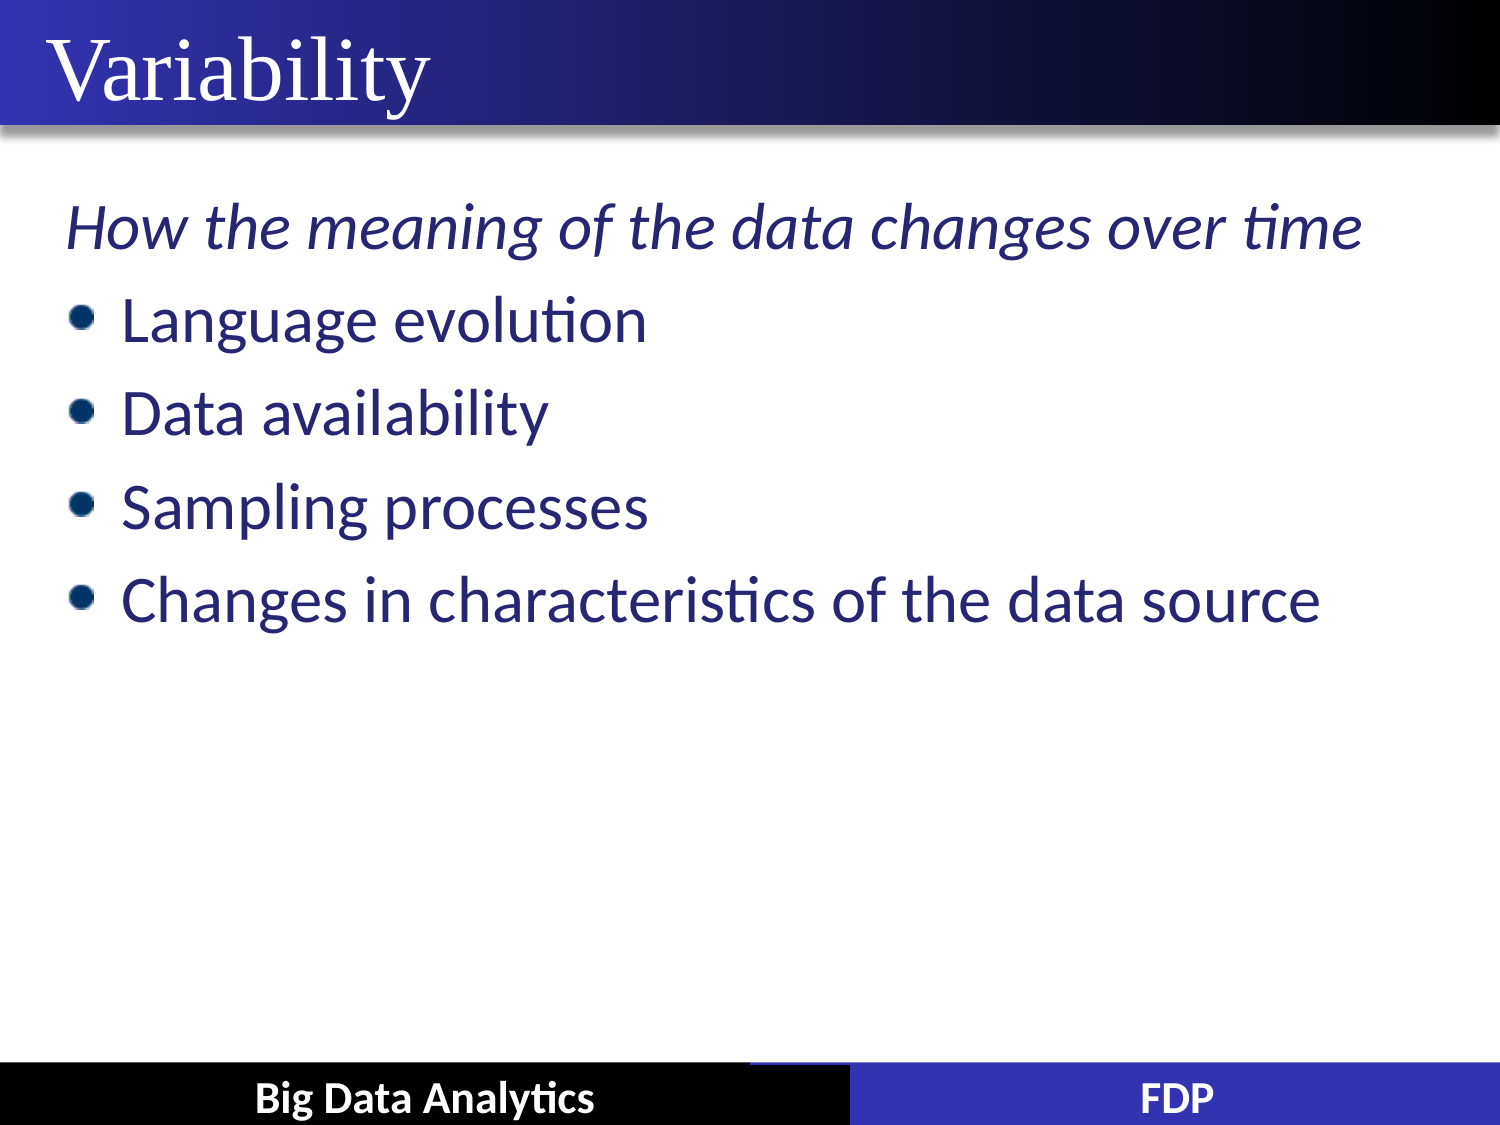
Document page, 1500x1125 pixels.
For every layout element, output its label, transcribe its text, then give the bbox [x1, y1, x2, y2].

picture [65, 301, 94, 330]
picture [65, 581, 94, 610]
picture [65, 488, 94, 517]
title Variability [0, 0, 1171, 129]
picture [65, 395, 94, 424]
text_box Big Data Analytics [0, 1065, 850, 1125]
text_box FDP [854, 1065, 1500, 1125]
list How the meaning of the data changes over time Language evolution Data availability Sampling processes Changes in characteristics of the data source [49, 174, 1426, 1006]
